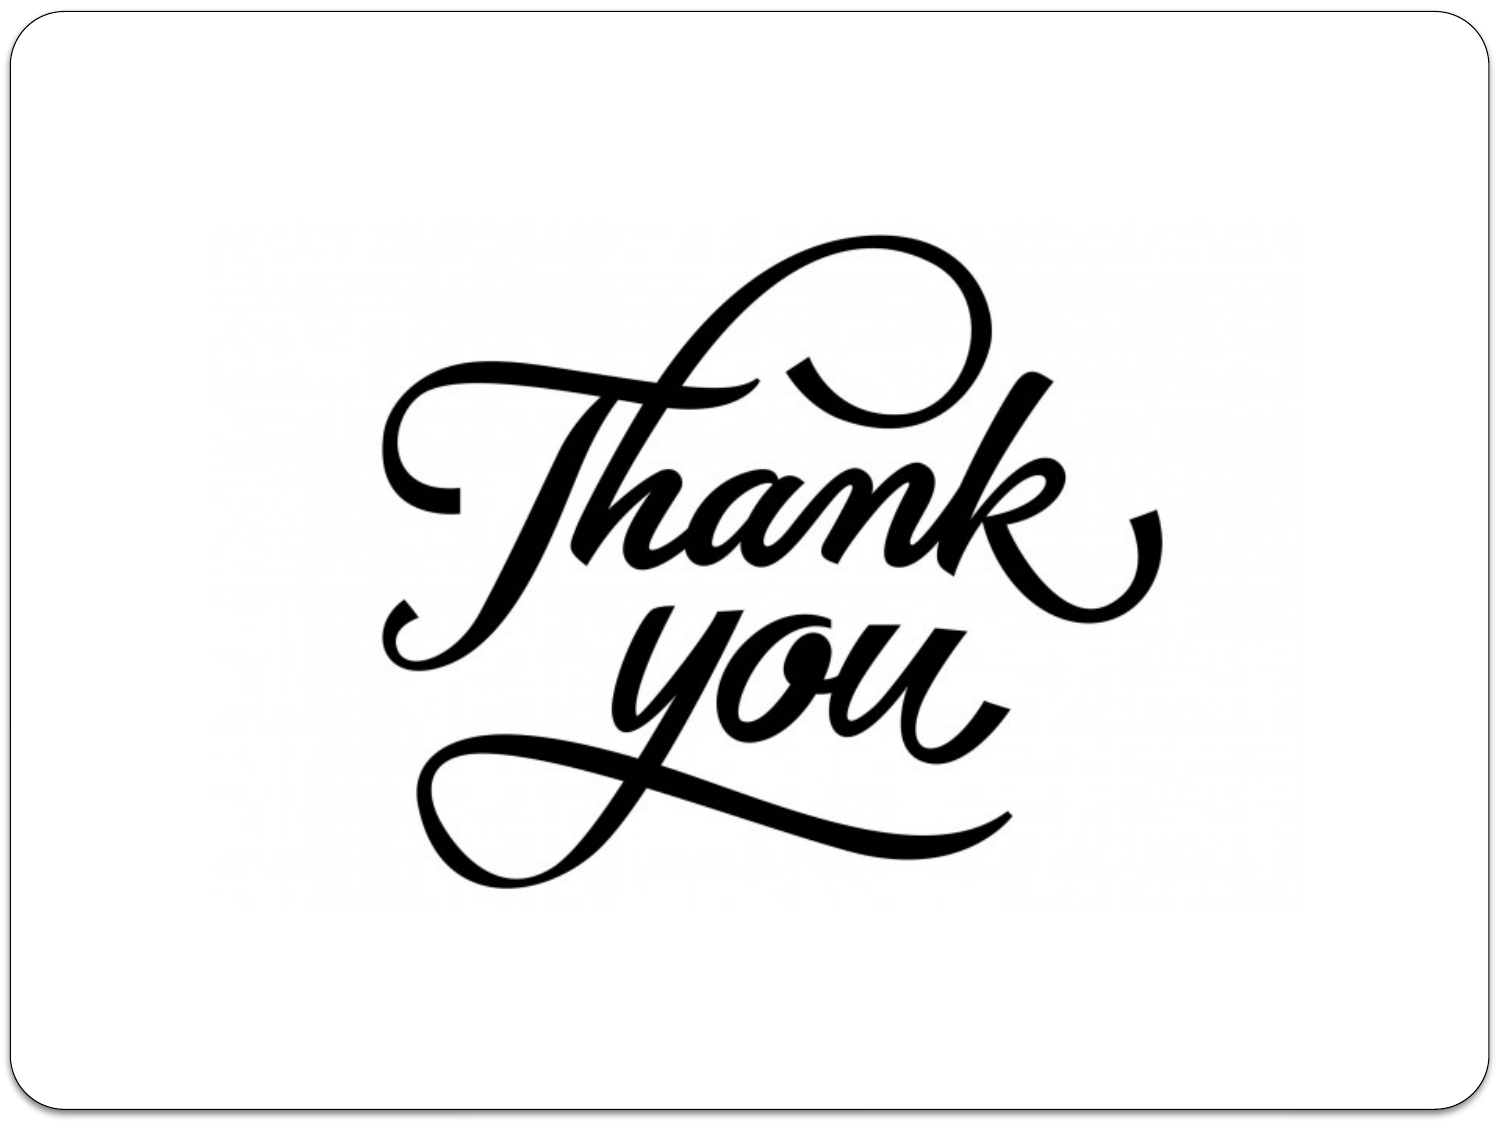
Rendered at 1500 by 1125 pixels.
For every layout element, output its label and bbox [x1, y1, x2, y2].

picture [210, 222, 1305, 911]
